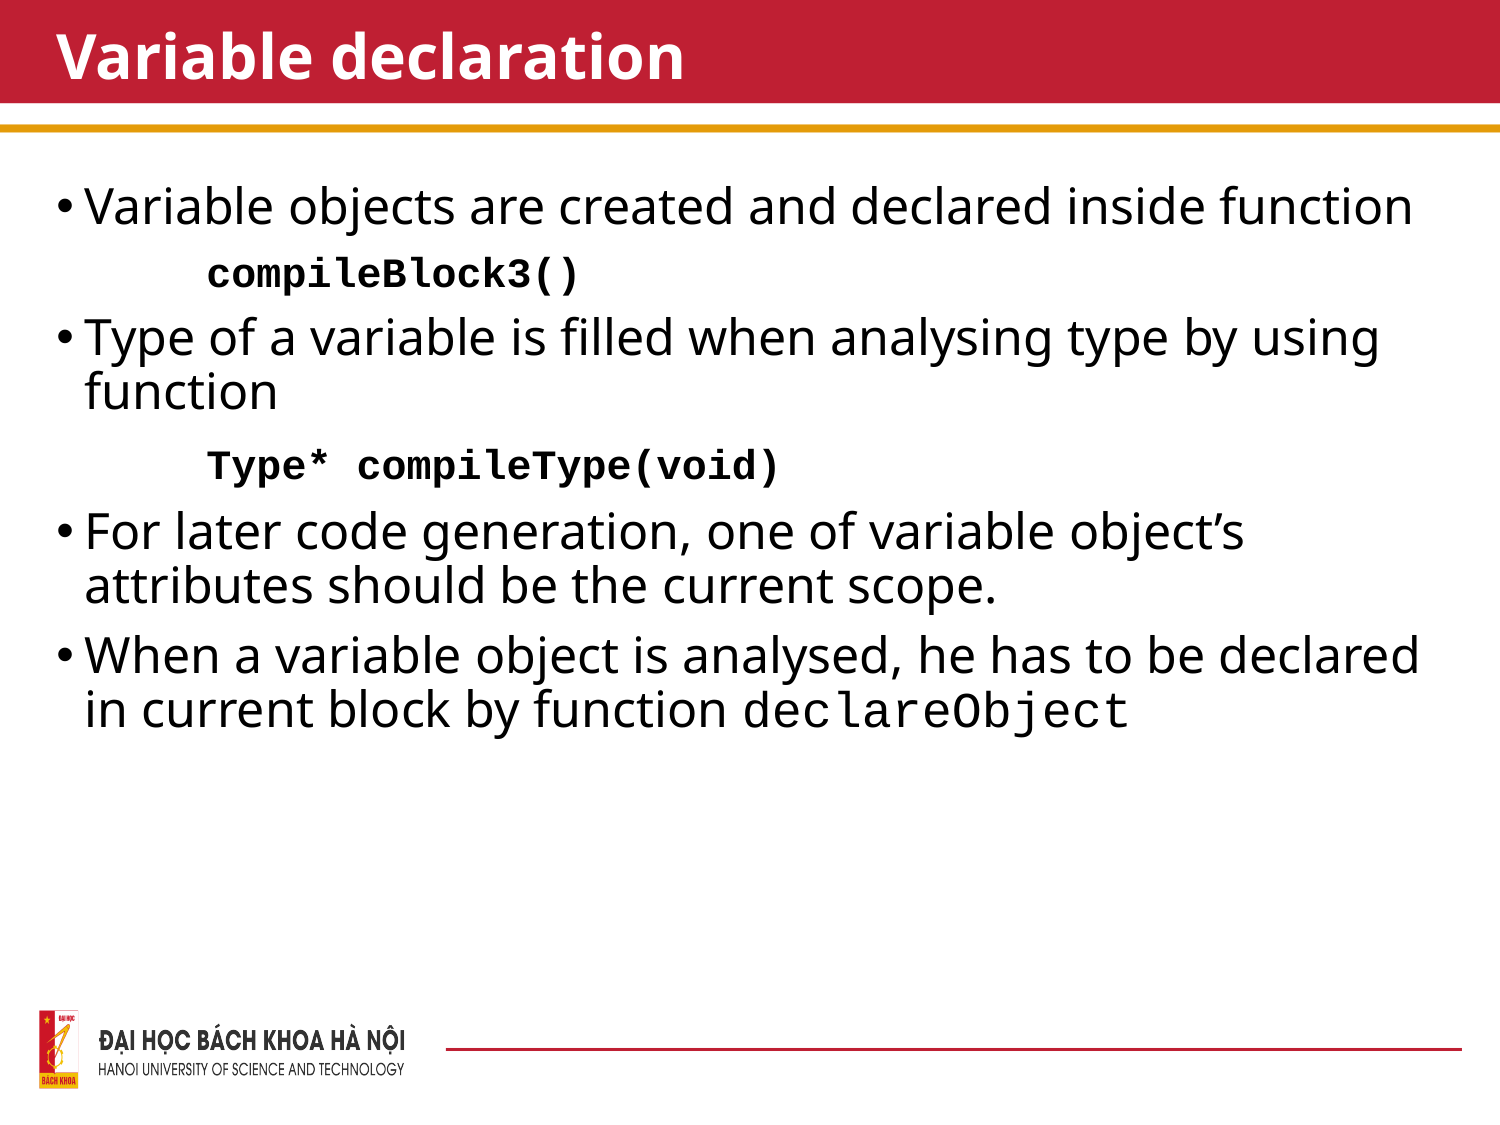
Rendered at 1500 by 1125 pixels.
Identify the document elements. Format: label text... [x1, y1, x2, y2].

list Variable objects are created and declared inside function compileBlock3() Type of a variable is filled when analysing type by using function Type* compileType(void) For later code generation, one of variable object’s attributes should be the current scope. When a variable object is analysed, he has to be declared in current block by function declareObject [41, 173, 1459, 979]
title Variable declaration [41, 18, 1459, 90]
picture [0, 0, 1500, 1125]
